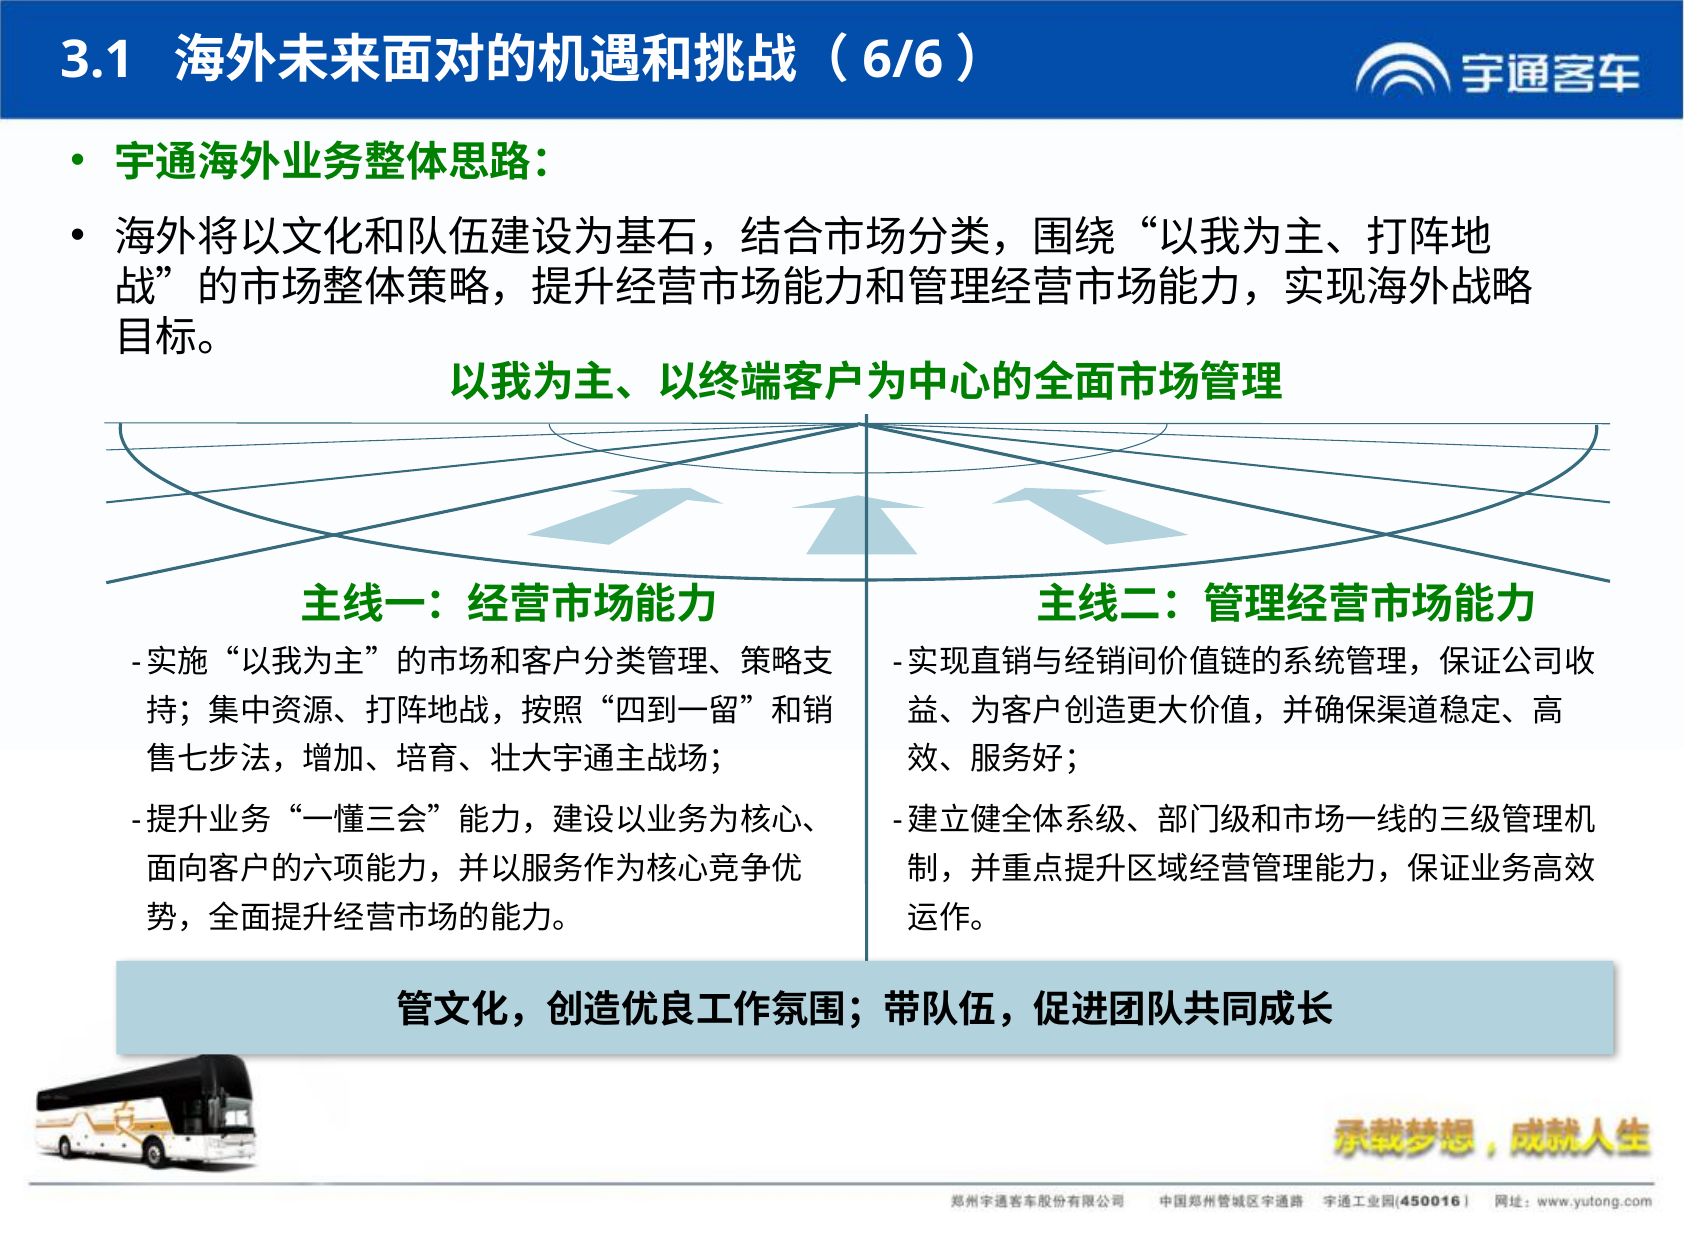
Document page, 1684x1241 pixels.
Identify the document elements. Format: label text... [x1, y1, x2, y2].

picture [0, 0, 1684, 1241]
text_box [104, 332, 1614, 1055]
text_box 宇通海外业务整体思路： 海外将以文化和队伍建设为基石，结合市场分类，围绕“以我为主、打阵地战”的市场整体策略，提升经营市场能力和管理经营市场能力，实现海外战略目标。 [55, 127, 1589, 333]
text_box 3.1 海外未来面对的机遇和挑战（6/6） [45, 18, 1682, 117]
